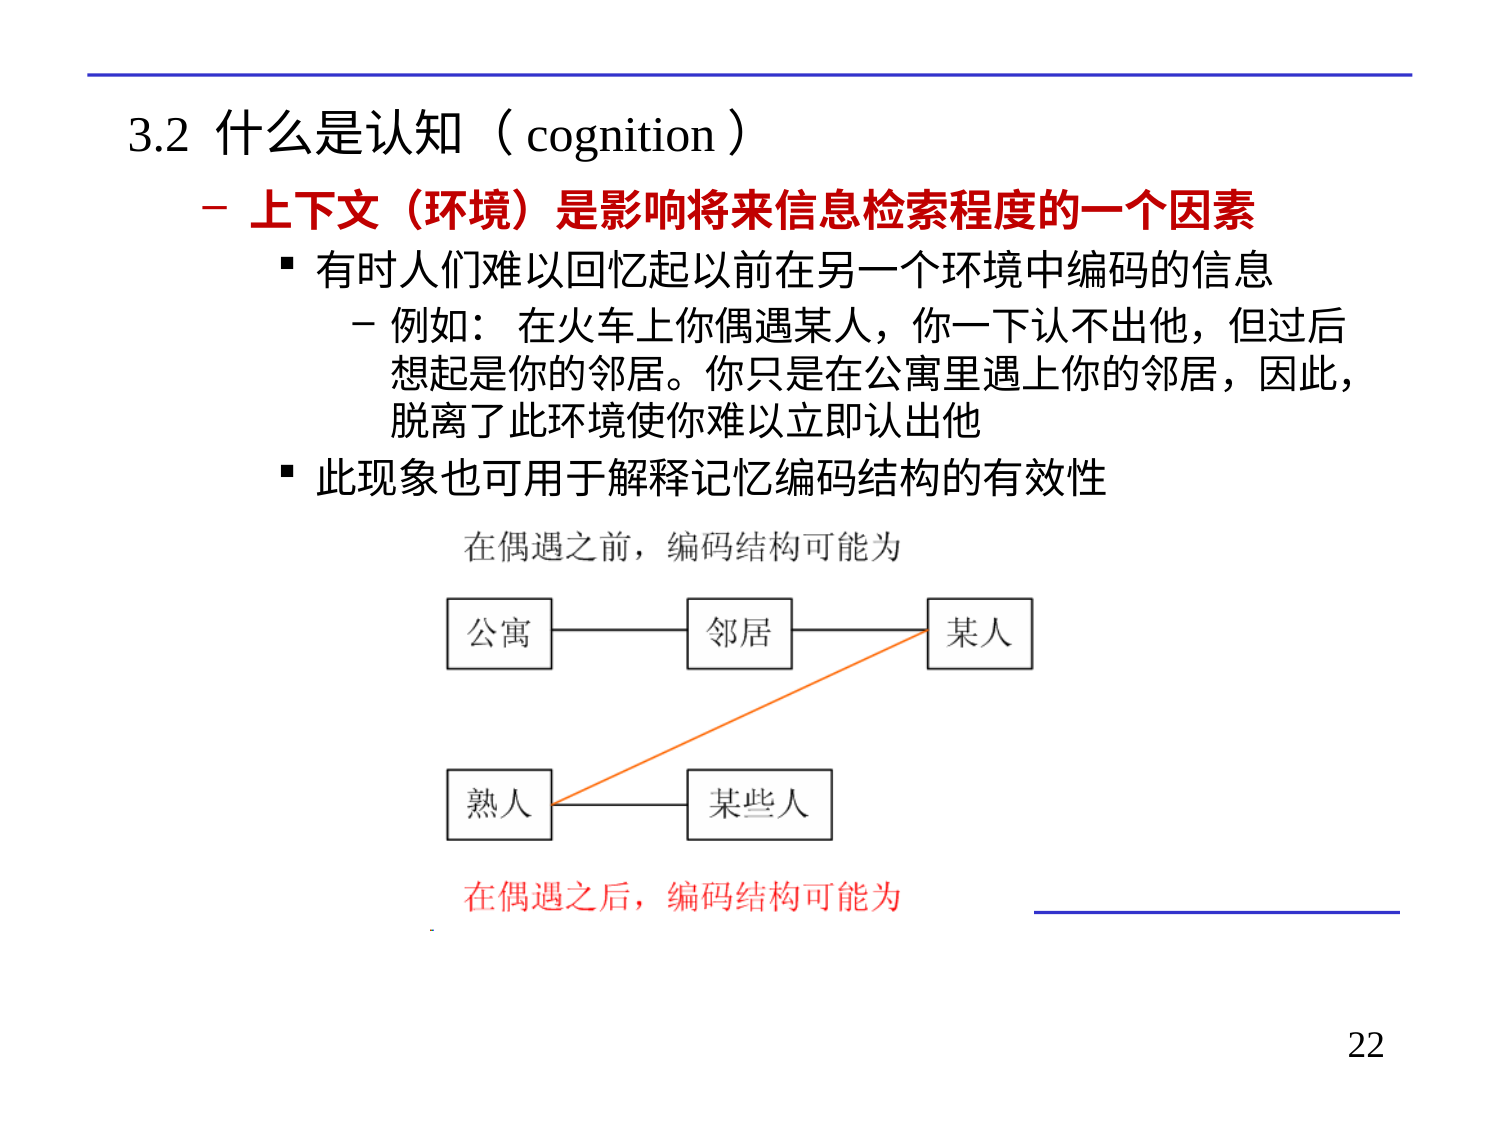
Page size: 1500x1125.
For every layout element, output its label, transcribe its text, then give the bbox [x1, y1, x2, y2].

title 3.2 什么是认知（cognition） [112, 87, 1388, 174]
list 上下文（环境）是影响将来信息检索程度的一个因素 有时人们难以回忆起以前在另一个环境中编码的信息 例如： 在火车上你偶遇某人，你一下认不出他，但过后想起是你的邻居。你只是在公寓里遇上你的邻居，因此，脱离了此环境使你难以立即认出他 此现象也可用于解释记忆编码结构的有效性 [112, 174, 1388, 900]
picture [430, 515, 1034, 931]
slide_number 22 [1087, 1012, 1401, 1088]
